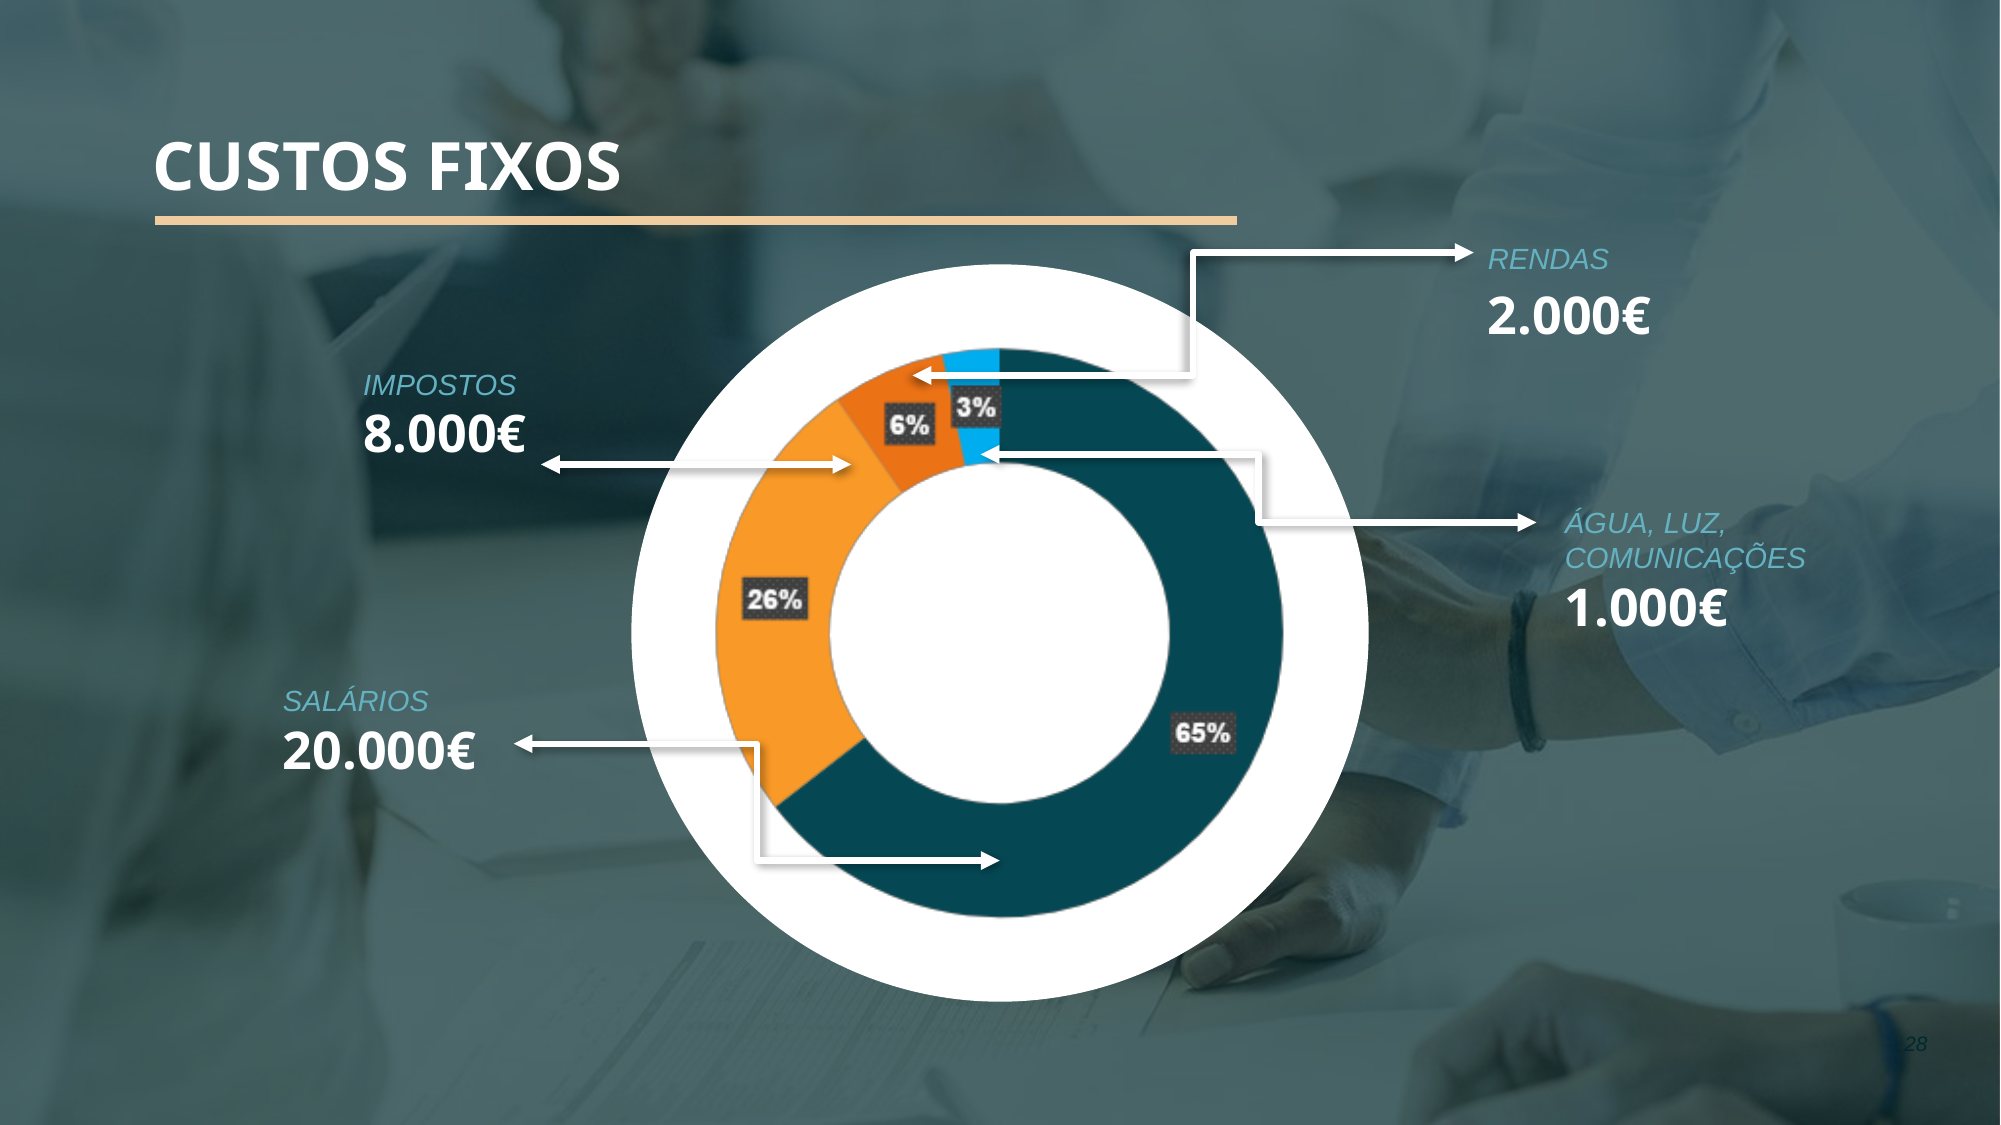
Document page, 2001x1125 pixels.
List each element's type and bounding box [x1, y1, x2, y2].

text_box [513, 743, 1000, 861]
picture [0, 0, 2000, 1125]
text_box [980, 454, 1537, 523]
text_box [912, 252, 1474, 376]
